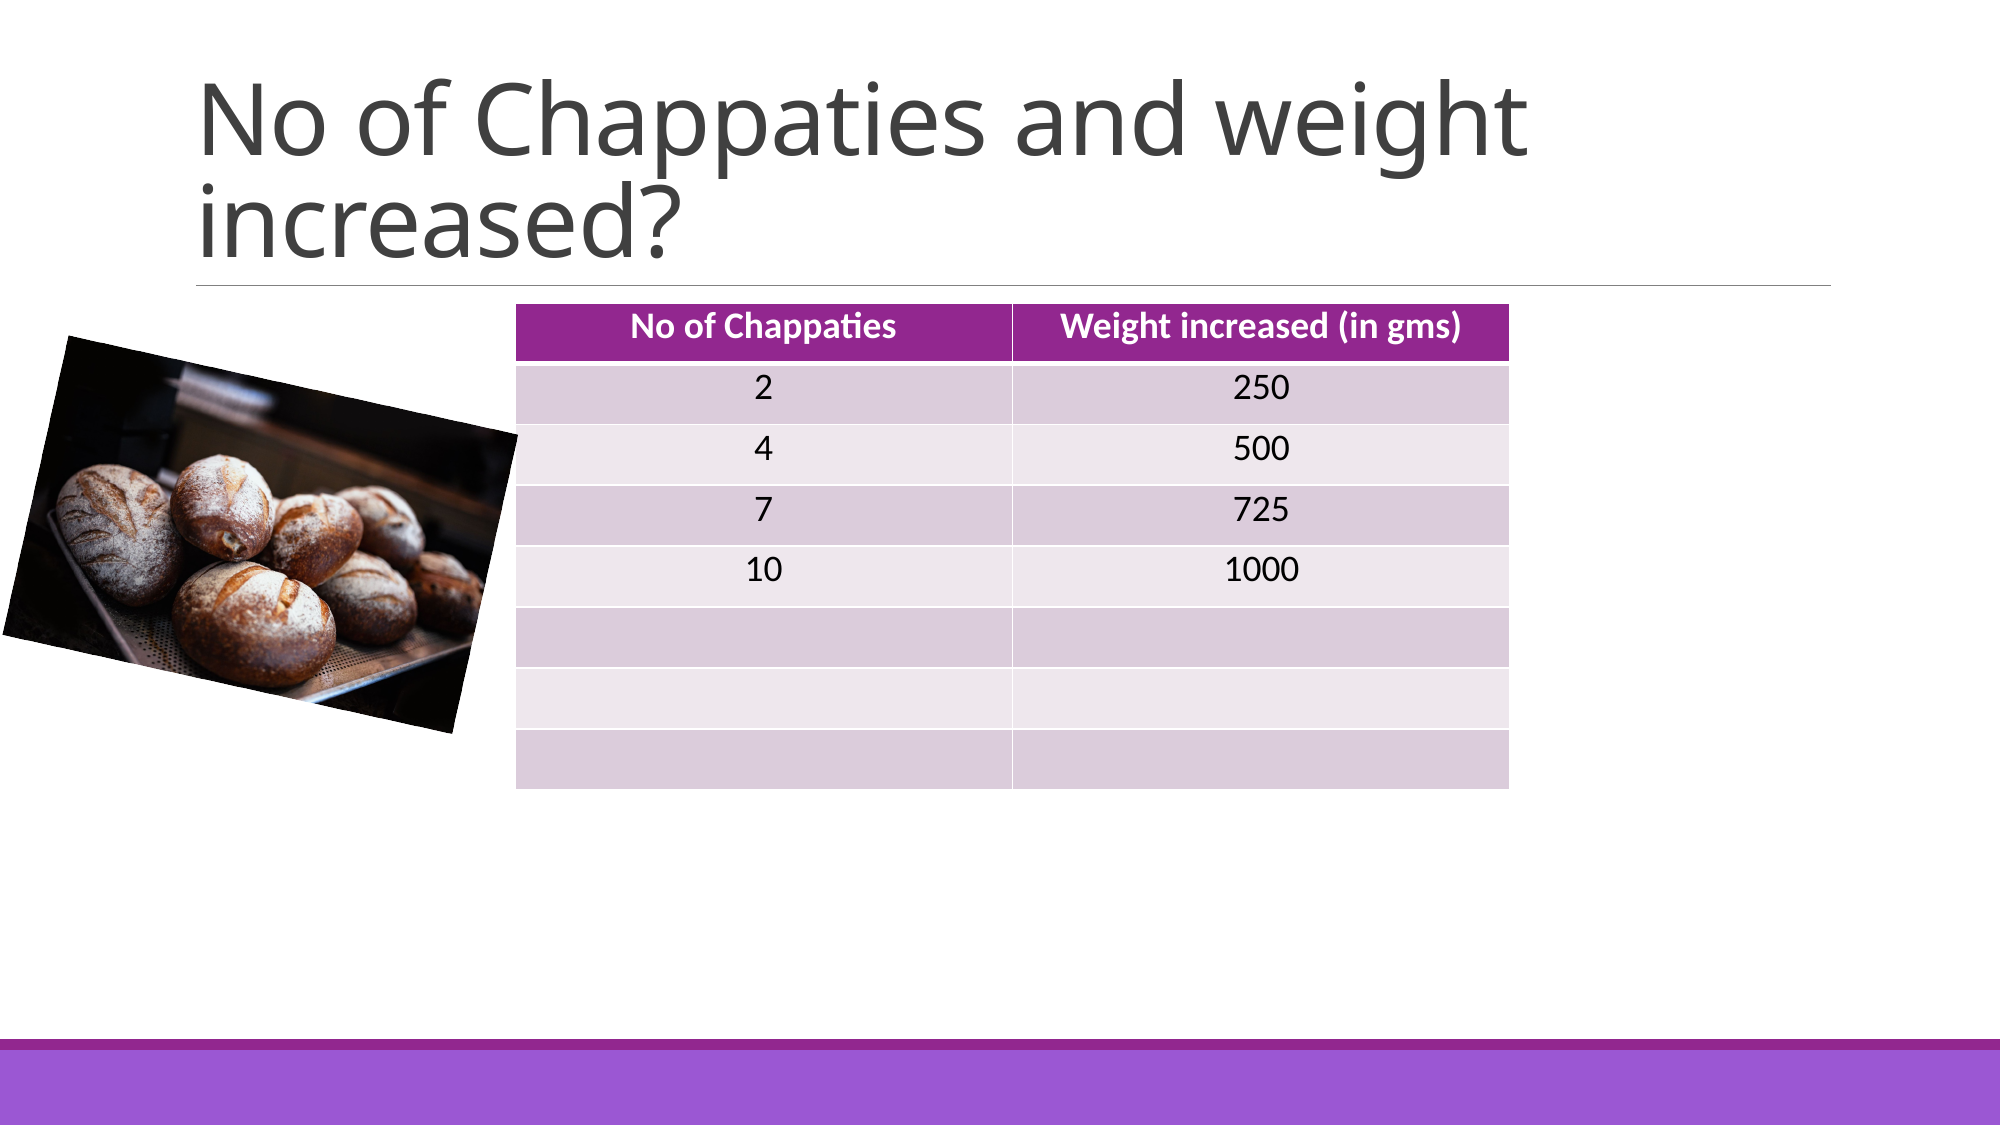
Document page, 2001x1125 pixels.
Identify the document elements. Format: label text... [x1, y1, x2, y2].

table_cell [516, 730, 1012, 789]
table_cell 725 [1013, 486, 1509, 545]
table_header Weight increased (in gms) [1013, 304, 1509, 361]
table_cell [1013, 669, 1509, 728]
table_cell 1000 [1013, 547, 1509, 606]
table_cell 500 [1013, 425, 1509, 484]
picture [3, 336, 517, 734]
table_cell [1013, 608, 1509, 667]
title No of Chappaties and weight increased? [180, 47, 1830, 285]
table_cell [1013, 730, 1509, 789]
table_cell 4 [516, 425, 1012, 484]
table_cell 250 [1013, 366, 1509, 424]
table_cell [516, 669, 1012, 728]
table_header No of Chappaties [516, 304, 1012, 361]
table_cell 2 [516, 366, 1012, 424]
table_cell 7 [516, 486, 1012, 545]
table_cell [516, 608, 1012, 667]
table_cell 10 [516, 547, 1012, 606]
